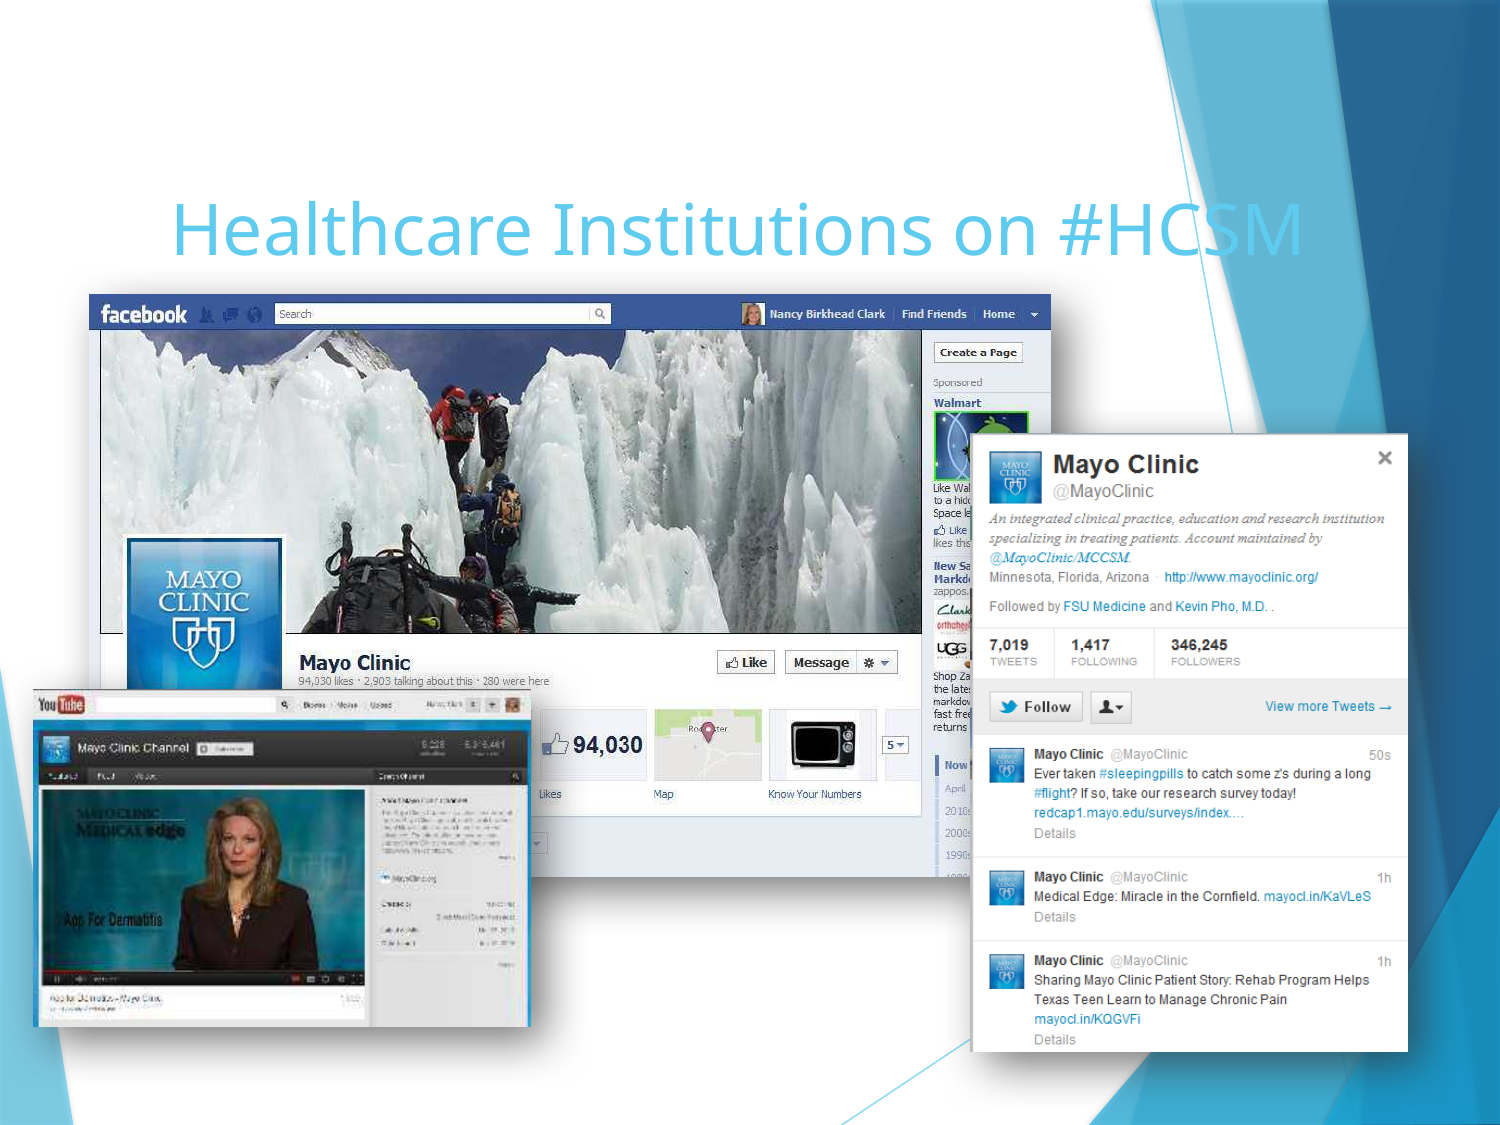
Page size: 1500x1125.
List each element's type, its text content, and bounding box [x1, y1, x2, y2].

picture [32, 294, 1409, 1053]
title Healthcare Institutions on #HCSM [155, 176, 1348, 287]
